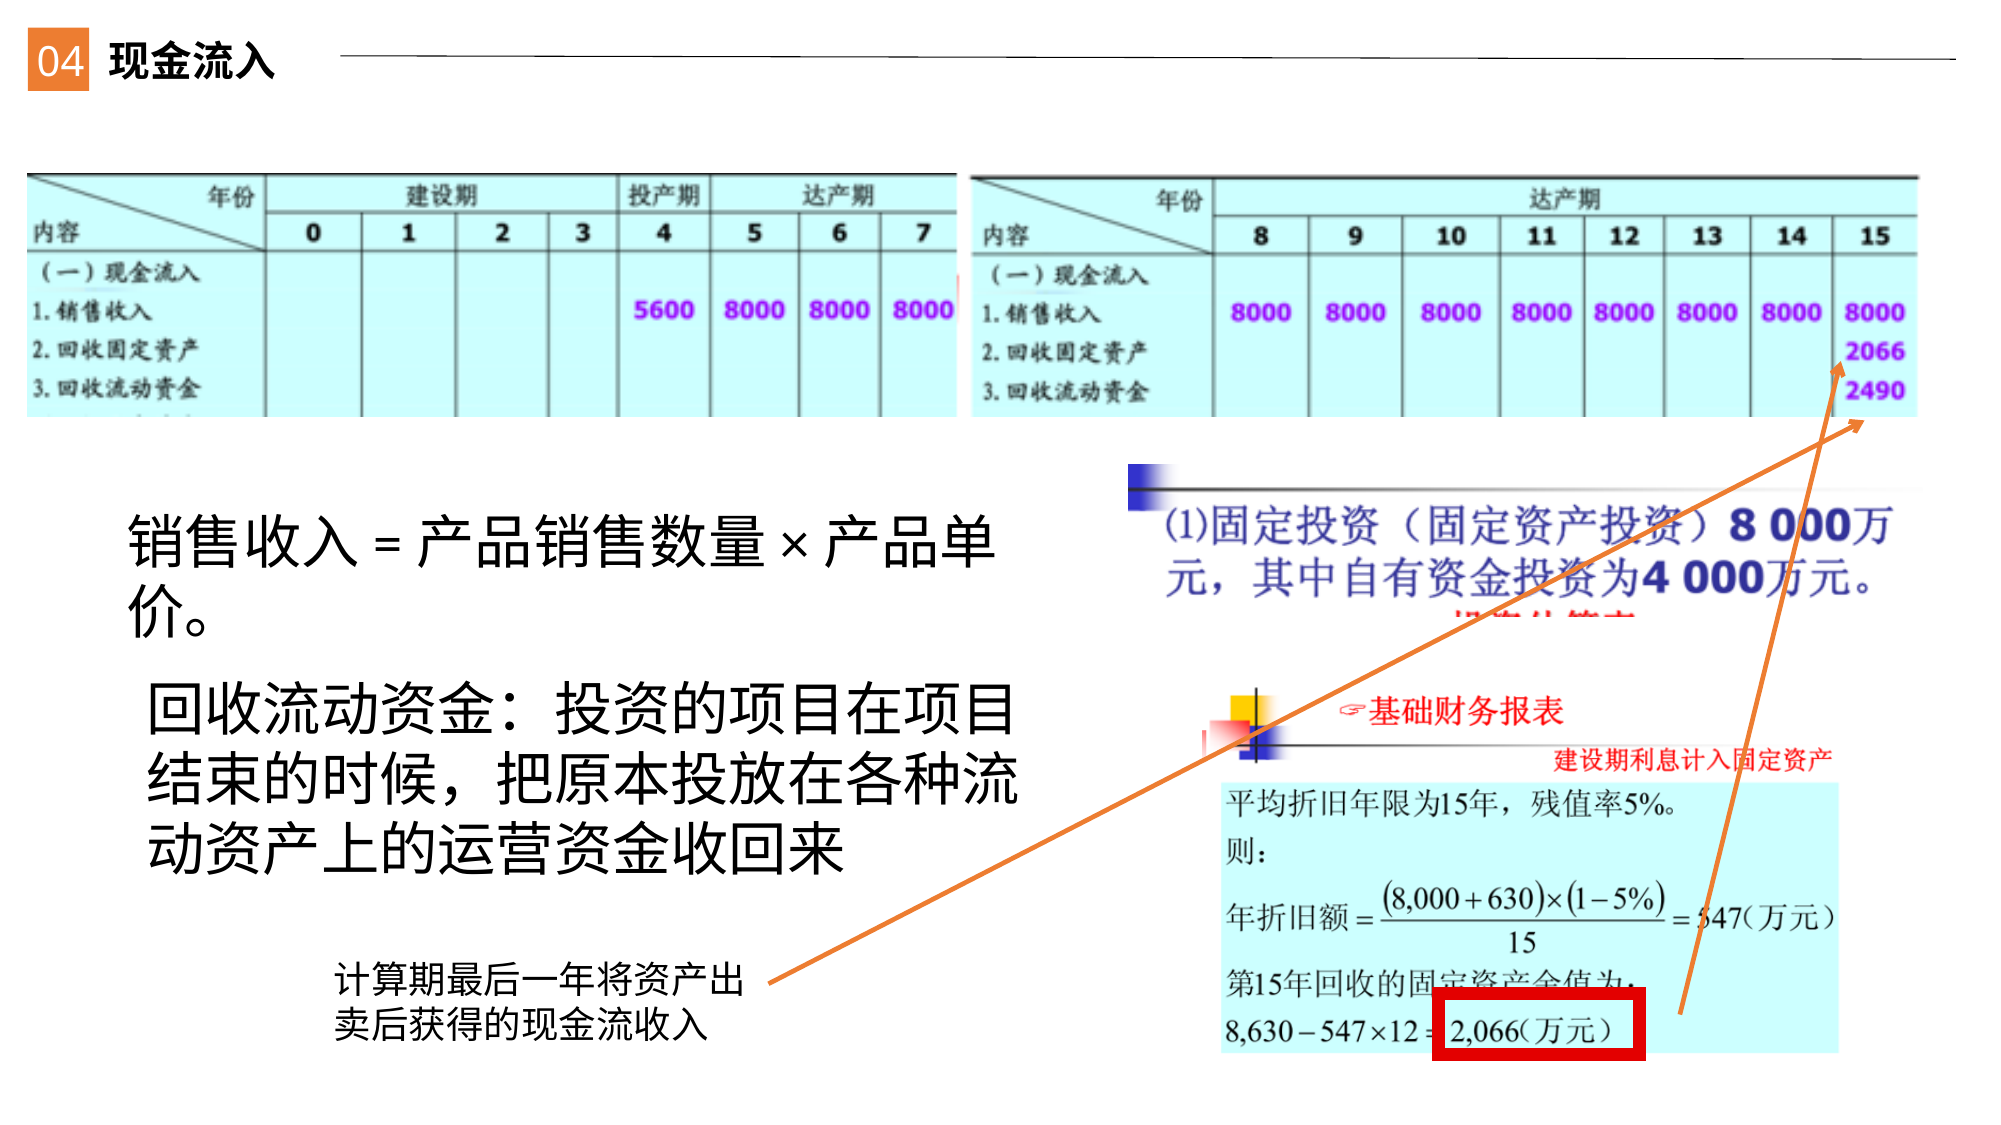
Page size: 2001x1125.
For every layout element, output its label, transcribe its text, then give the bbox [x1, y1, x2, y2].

text_box 销售收入=产品销售数量×产品单价。 [112, 497, 768, 653]
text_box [1679, 984, 1841, 1015]
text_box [340, 55, 1956, 60]
text_box 回收流动资金：投资的项目在项目结束的时候，把原本投放在各种流动资产上的运营资金收回来 [131, 664, 768, 890]
text_box 计算期最后一年将资产出卖后获得的现金流收入 [319, 948, 795, 1054]
picture [1865, 464, 1923, 617]
text_box 现金流入 [132, 26, 589, 92]
text_box 04 [0, 26, 132, 92]
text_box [768, 420, 1865, 984]
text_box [1679, 361, 1841, 420]
picture [27, 173, 1923, 417]
picture [1202, 984, 1848, 1070]
